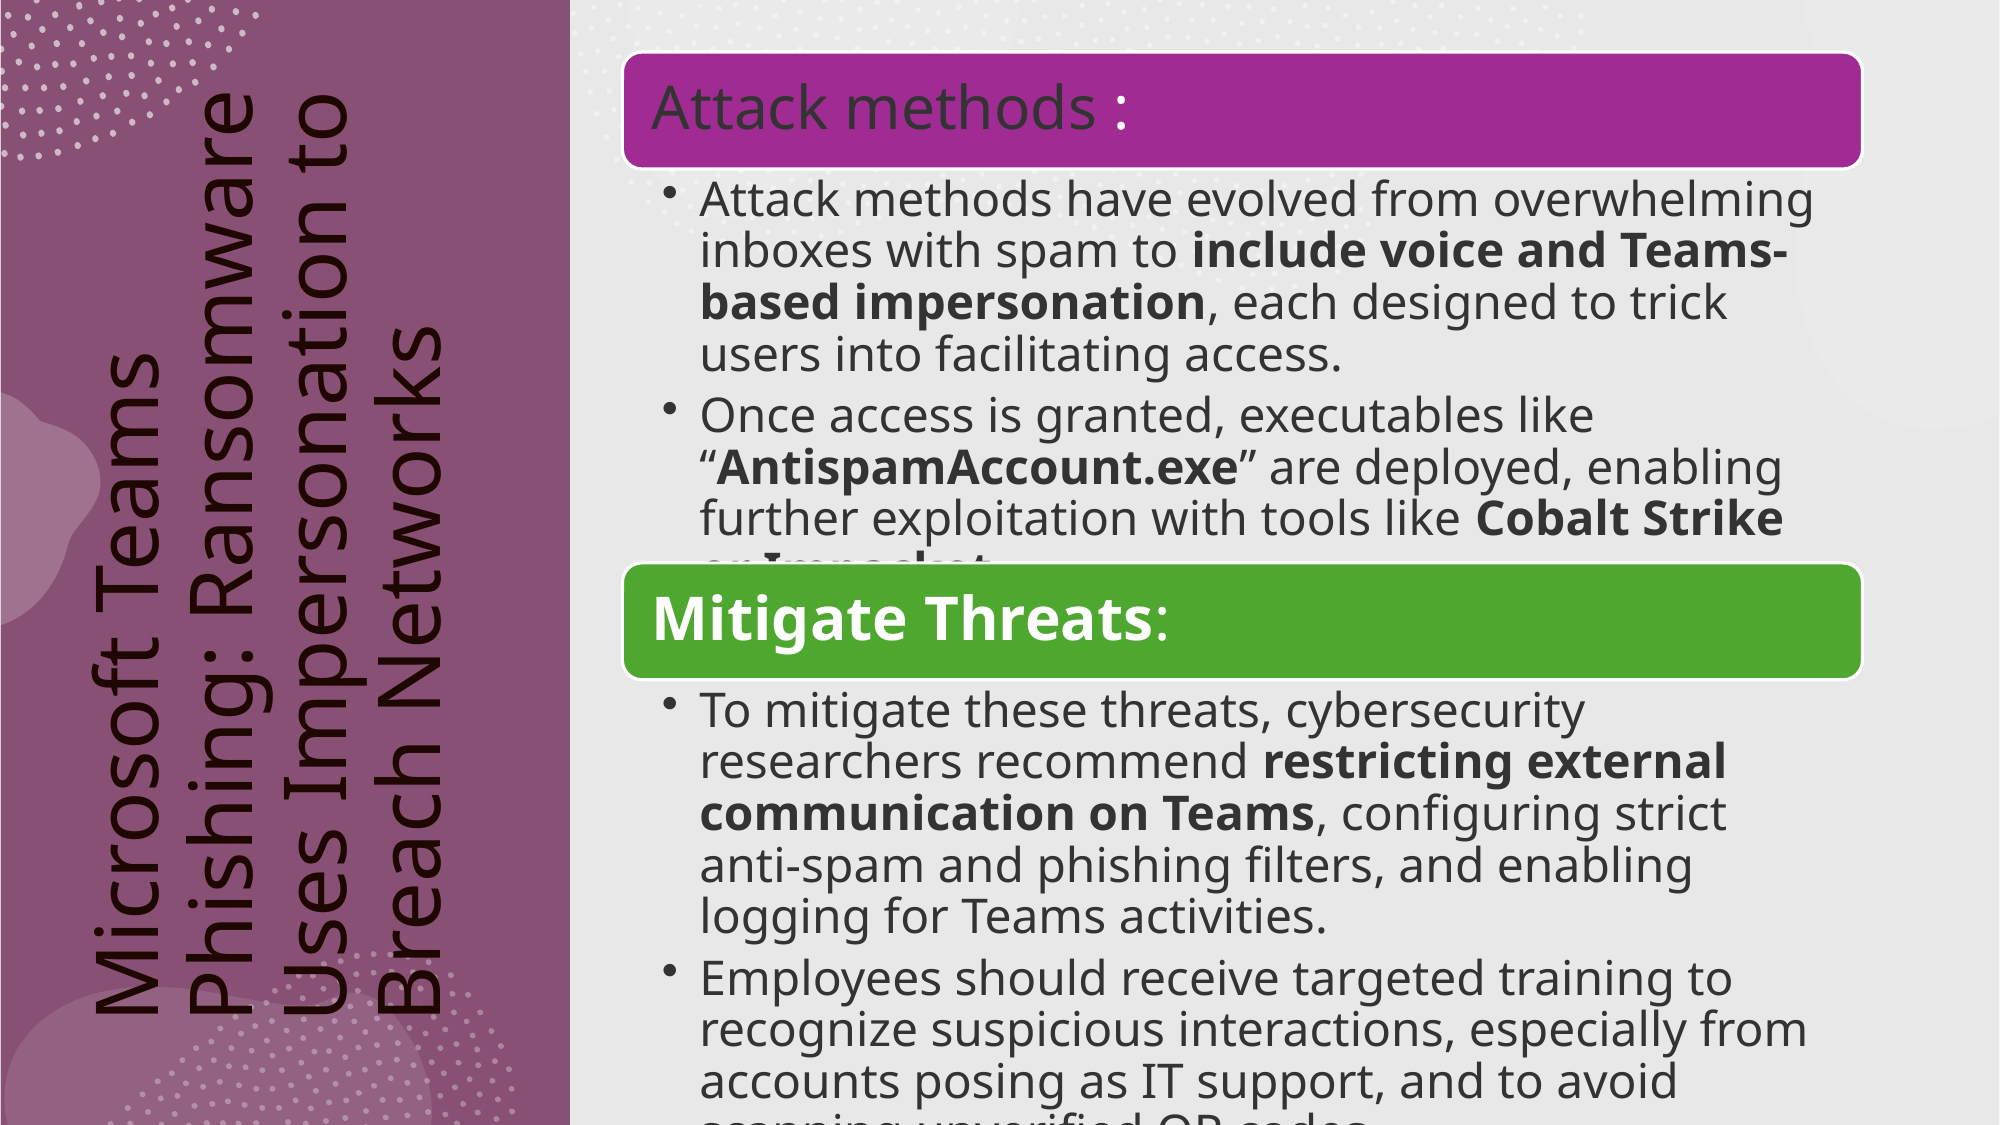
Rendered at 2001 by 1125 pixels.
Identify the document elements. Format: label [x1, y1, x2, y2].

list [621, 46, 1864, 1079]
text_box [0, 0, 2000, 1125]
